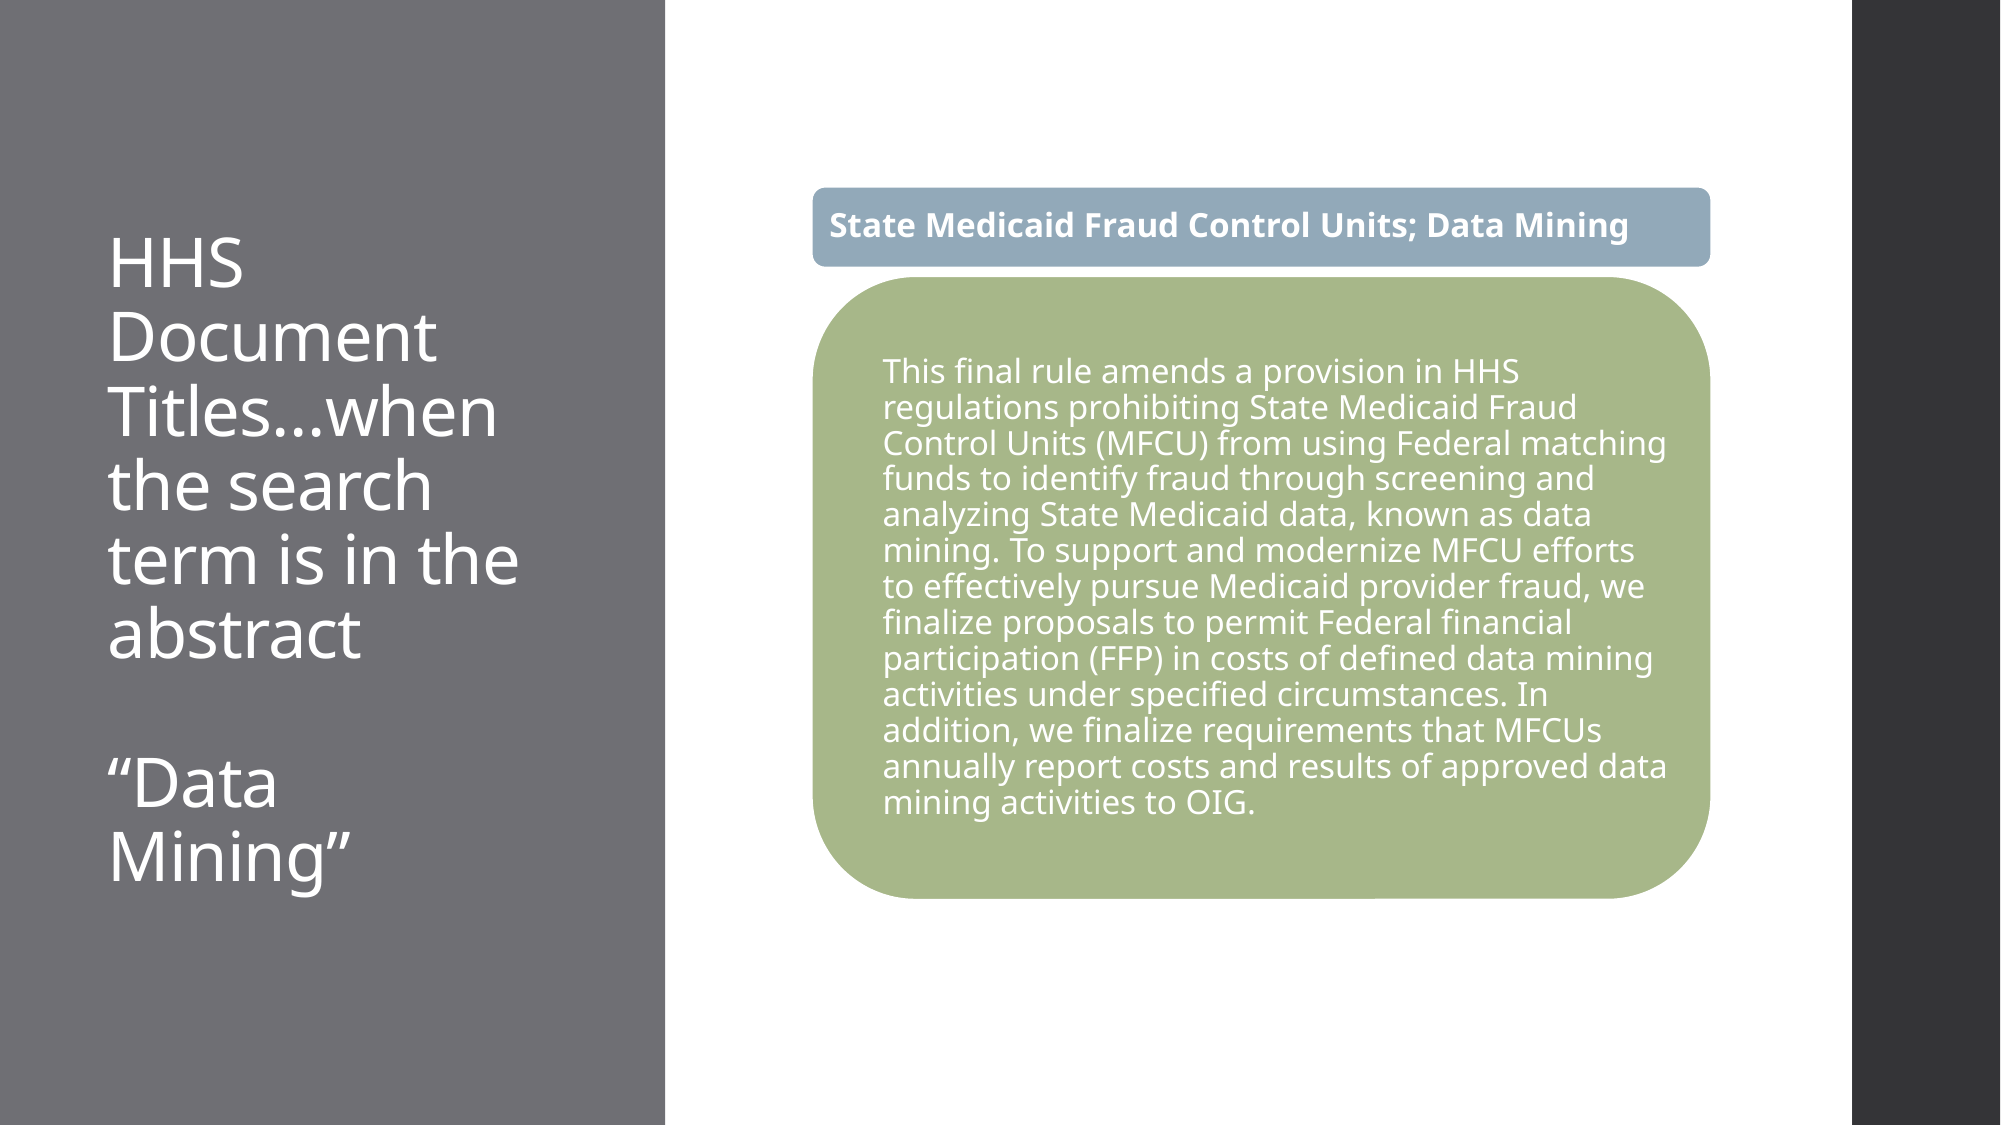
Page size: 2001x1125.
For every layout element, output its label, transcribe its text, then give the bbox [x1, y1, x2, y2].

text_box [0, 0, 666, 1125]
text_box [811, 171, 1712, 915]
text_box [1851, 0, 2000, 1125]
title HHS Document Titles…when the search term is in the abstract “Data Mining” [92, 137, 539, 988]
